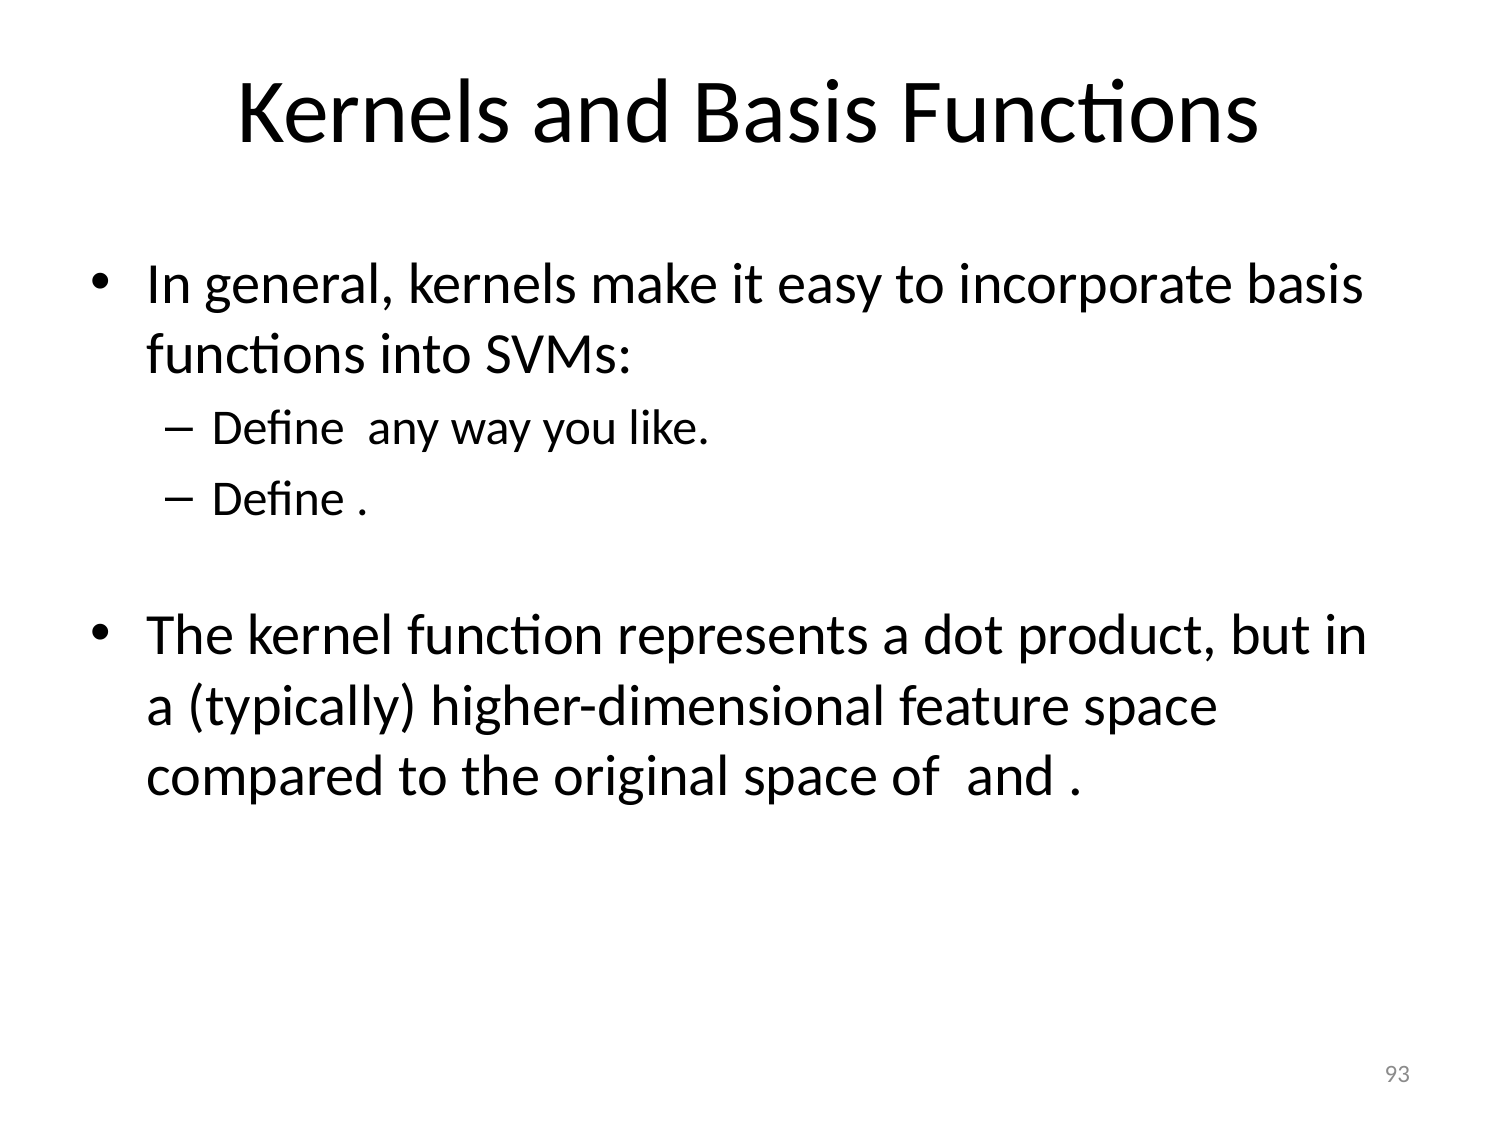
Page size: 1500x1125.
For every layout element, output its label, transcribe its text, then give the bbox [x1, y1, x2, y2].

title Kernels and Basis Functions [75, 24, 1425, 188]
slide_number 93 [1074, 1042, 1425, 1103]
